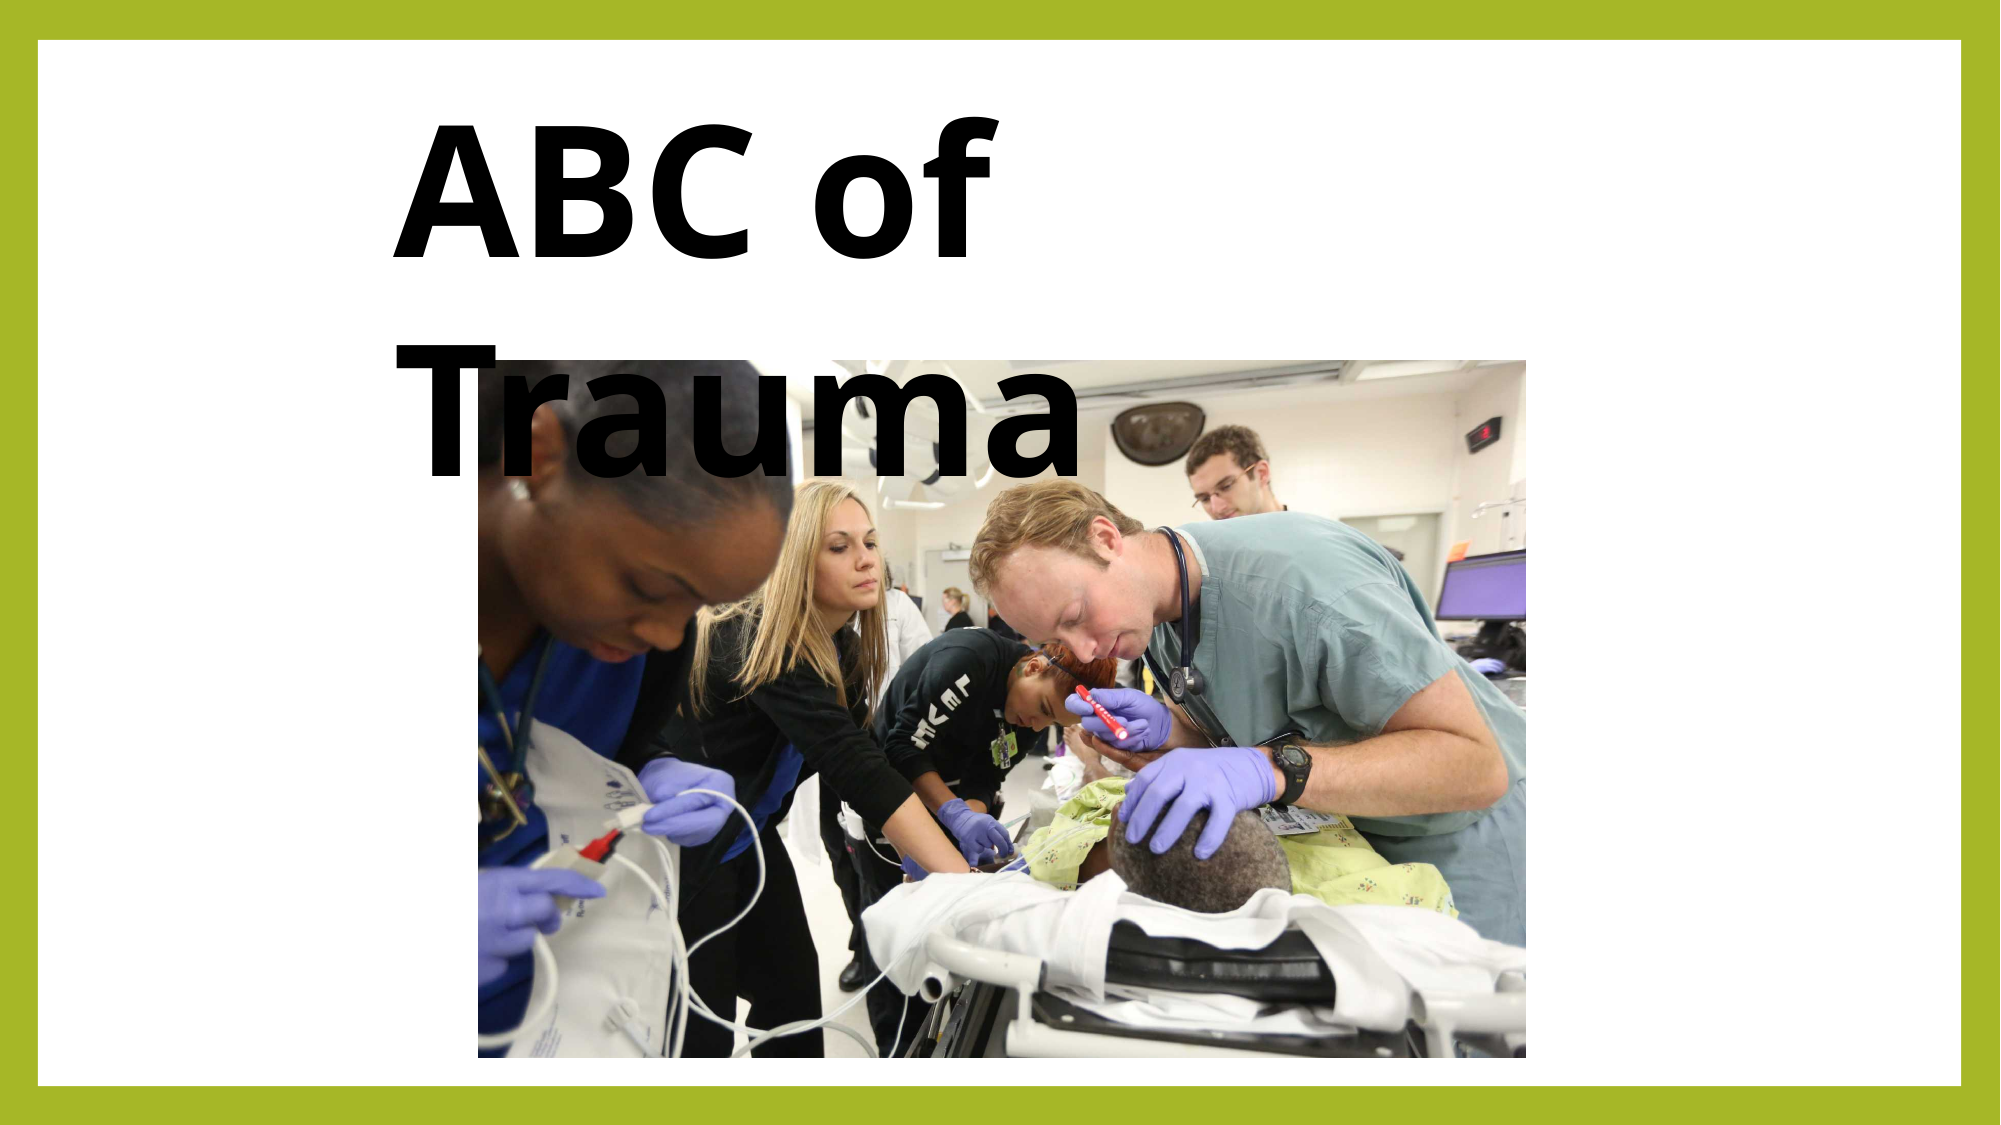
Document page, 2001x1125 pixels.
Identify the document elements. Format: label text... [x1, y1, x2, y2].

text_box ABC of Trauma [378, 66, 1616, 521]
picture [478, 359, 1526, 1059]
